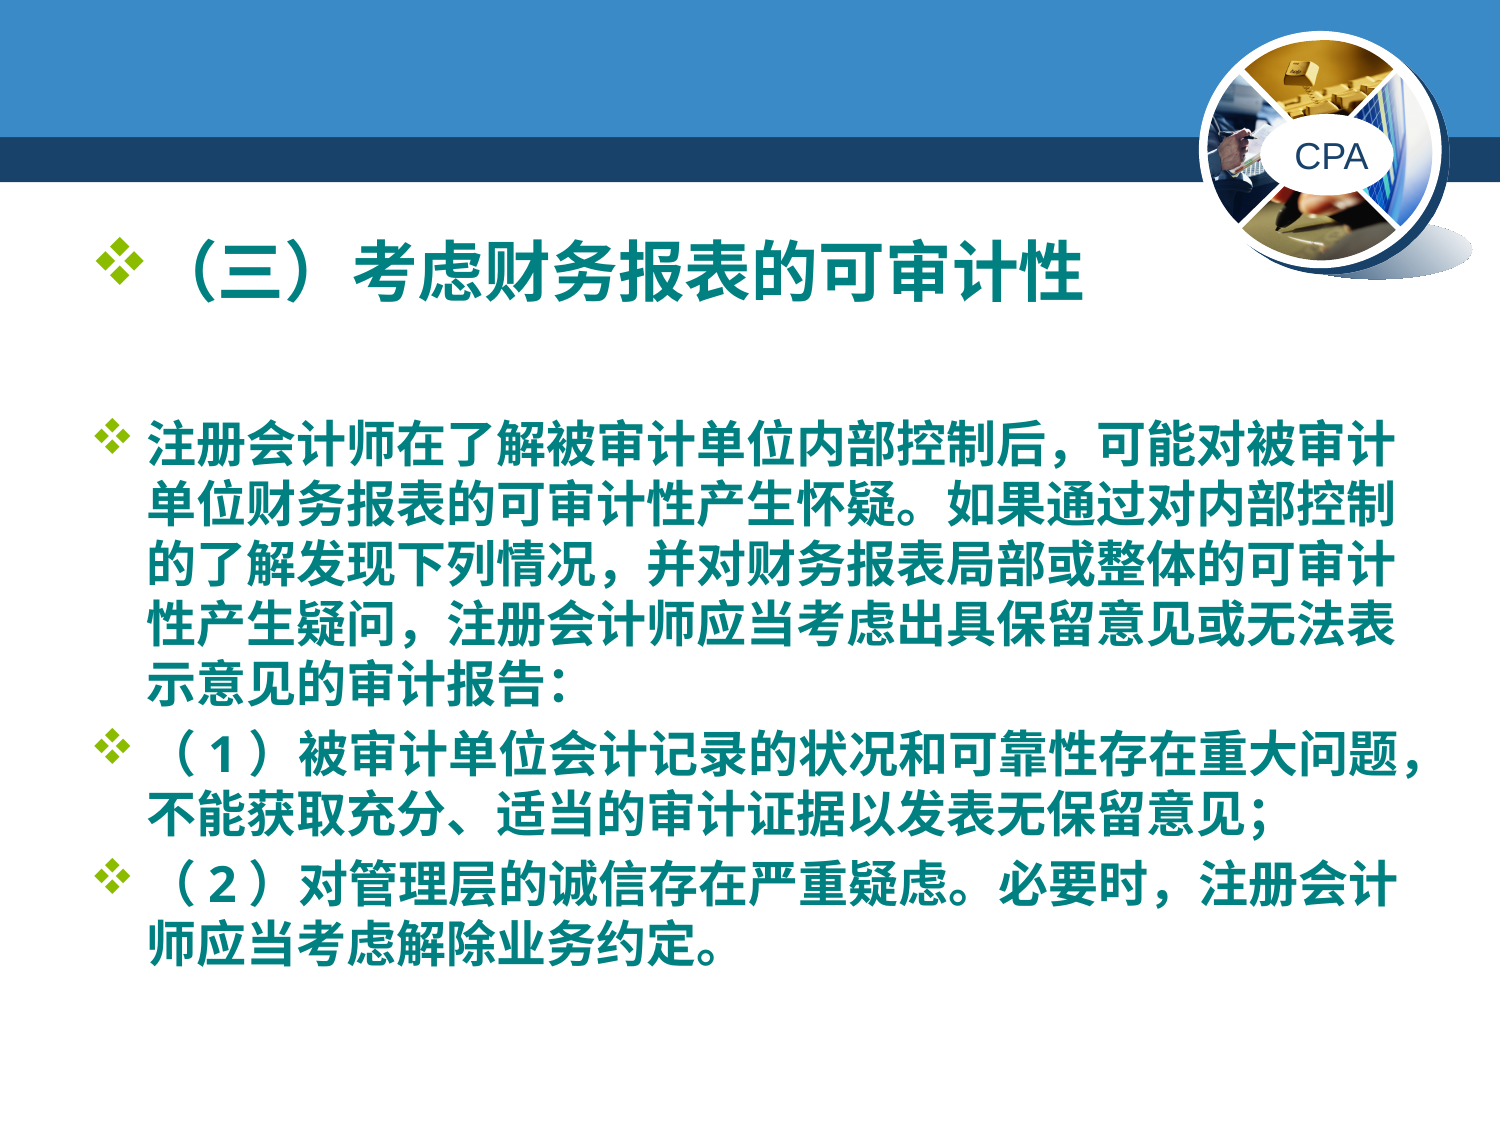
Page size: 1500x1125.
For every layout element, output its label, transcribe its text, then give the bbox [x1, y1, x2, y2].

picture [1244, 40, 1394, 119]
picture [1354, 73, 1433, 221]
picture [1249, 186, 1387, 221]
list （三）考虑财务报表的可审计性 注册会计师在了解被审计单位内部控制后，可能对被审计单位财务报表的可审计性产生怀疑。如果通过对内部控制的了解发现下列情况，并对财务报表局部或整体的可审计性产生疑问，注册会计师应当考虑出具保留意见或无法表示意见的审计报告： （1）被审计单位会计记录的状况和可靠性存在重大问题，不能获取充分、适当的审计证据以发表无保留意见； （2）对管理层的诚信存在严重疑虑。必要时，注册会计师应当考虑解除业务约定。 [74, 221, 1426, 1065]
picture [1207, 74, 1287, 221]
